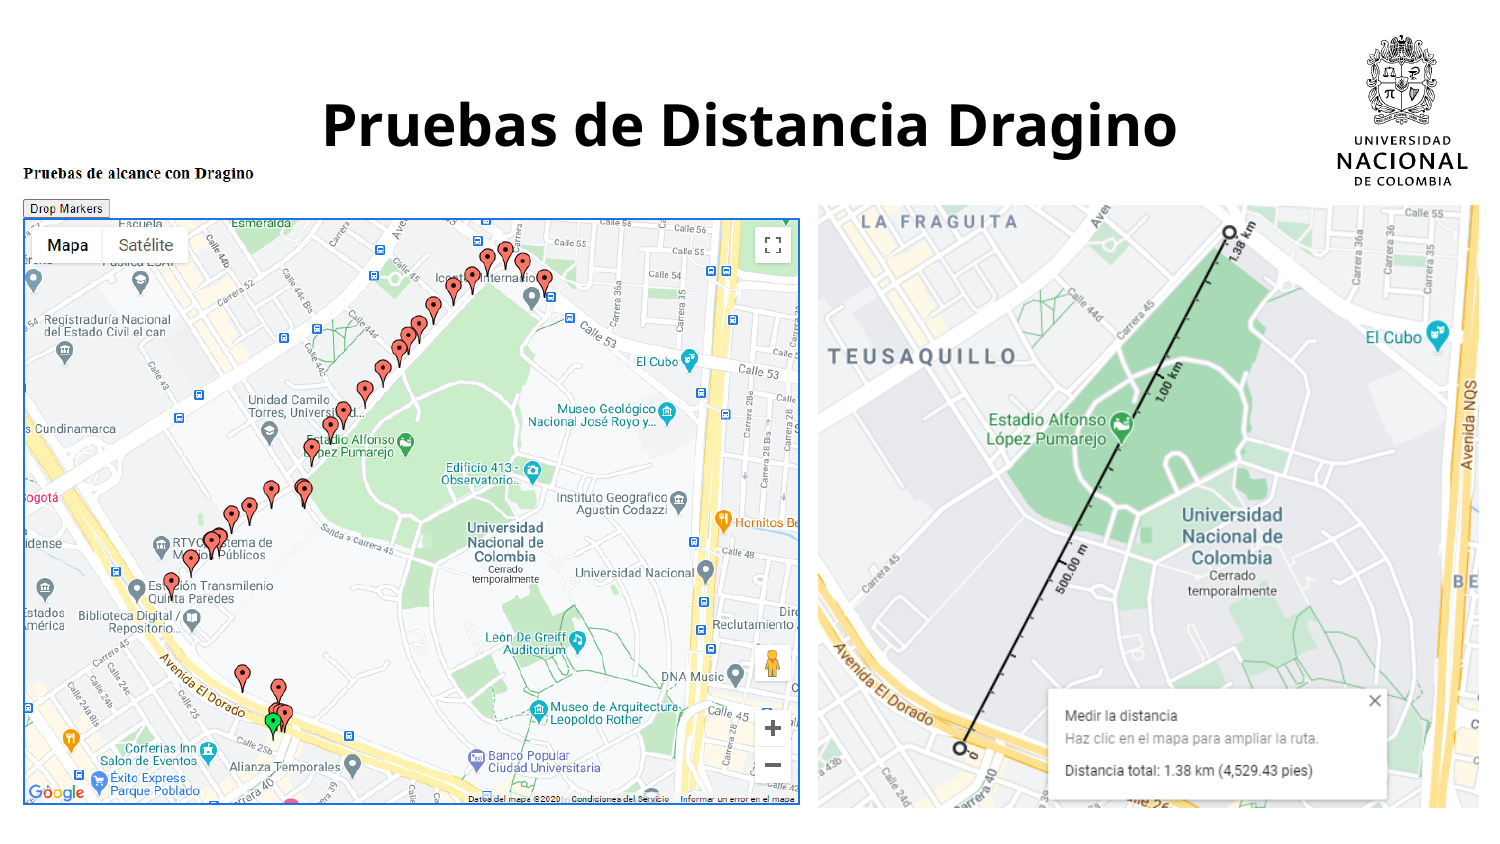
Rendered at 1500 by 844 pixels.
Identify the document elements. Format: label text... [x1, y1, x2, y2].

picture [17, 160, 804, 808]
title Pruebas de Distancia Dragino [51, 72, 1310, 167]
picture [818, 12, 1490, 808]
